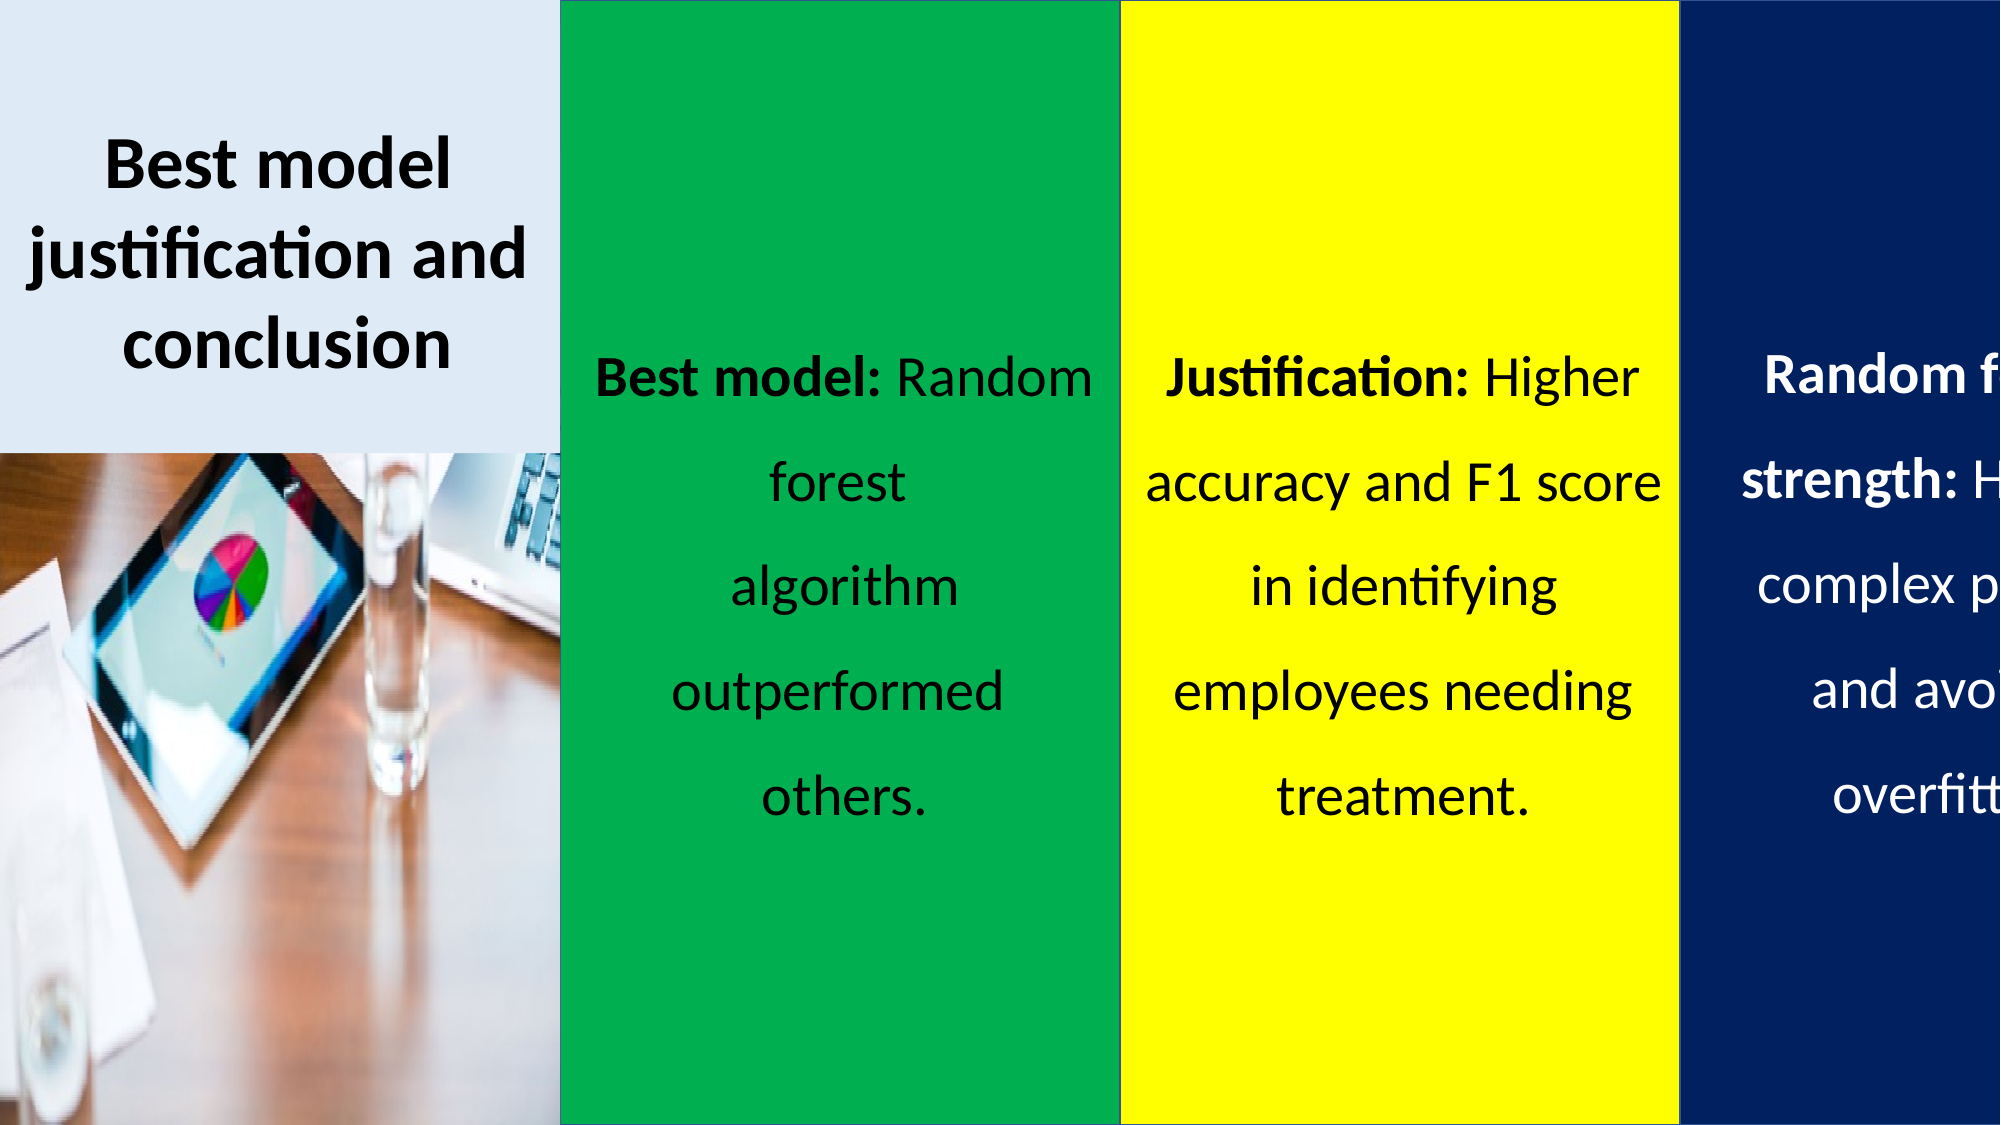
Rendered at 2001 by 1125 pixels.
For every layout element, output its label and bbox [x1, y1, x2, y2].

text_box [0, 0, 728, 1125]
text_box [728, 0, 2000, 1125]
